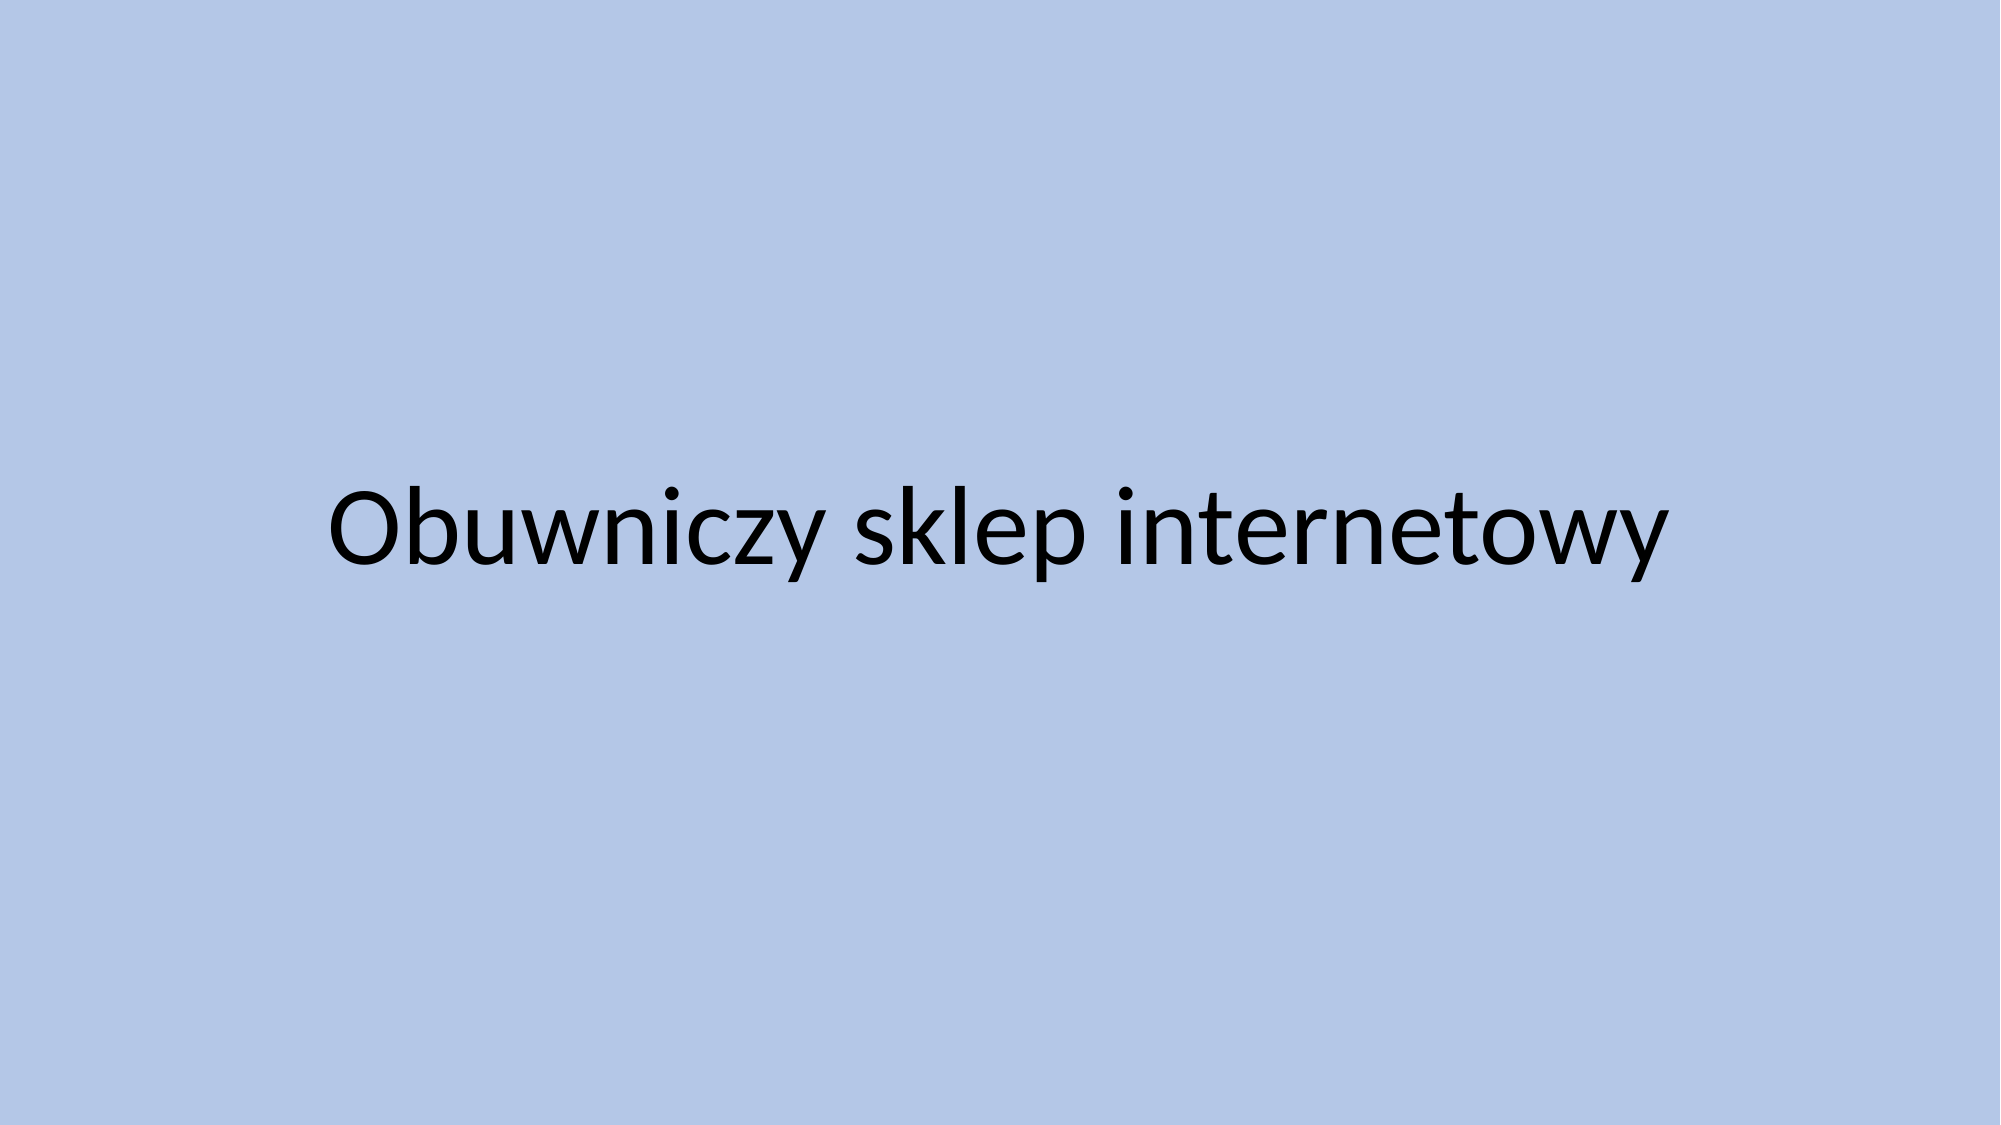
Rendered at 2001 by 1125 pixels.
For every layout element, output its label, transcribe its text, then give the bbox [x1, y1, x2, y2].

text_box Obuwniczy sklep internetowy [312, 444, 1688, 595]
